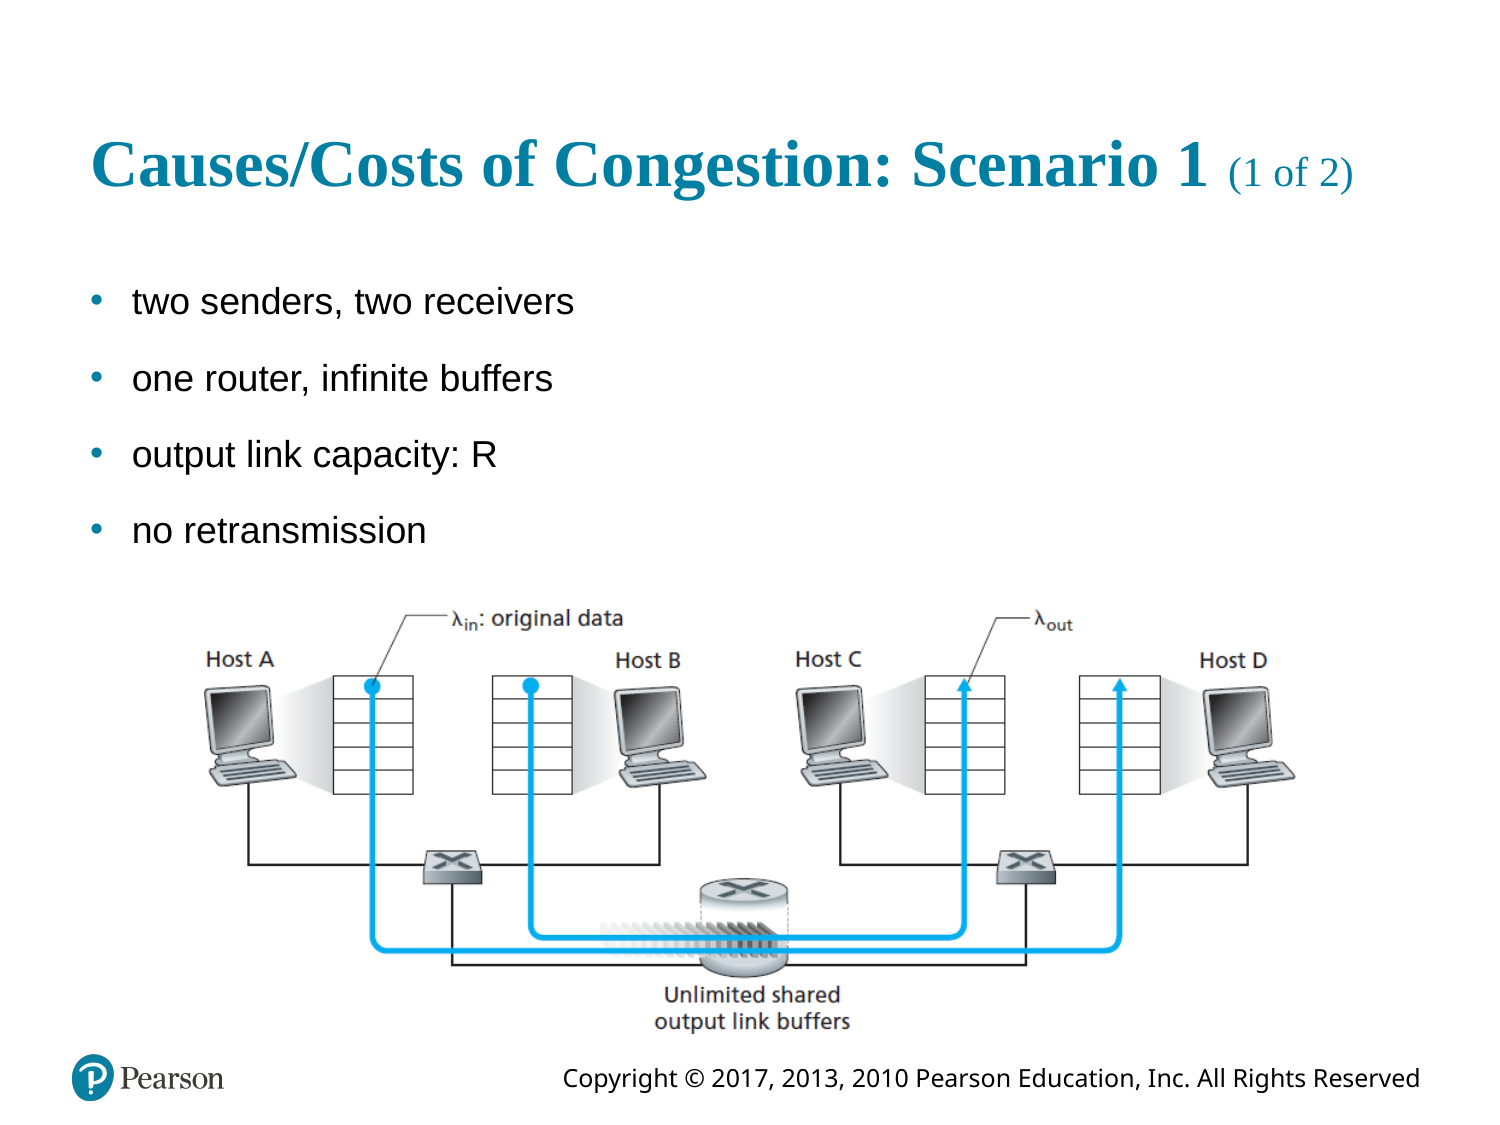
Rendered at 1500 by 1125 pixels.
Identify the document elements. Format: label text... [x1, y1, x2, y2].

picture [203, 609, 1297, 1034]
picture [72, 1087, 83, 1101]
picture [80, 1063, 106, 1088]
title Causes/Costs of Congestion: Scenario 1 (1 of 2) [75, 0, 1425, 216]
picture [72, 1054, 88, 1070]
picture [98, 1054, 224, 1101]
list two senders, two receivers one router, infinite buffers output link capacity: R no retransmission [75, 262, 1425, 554]
